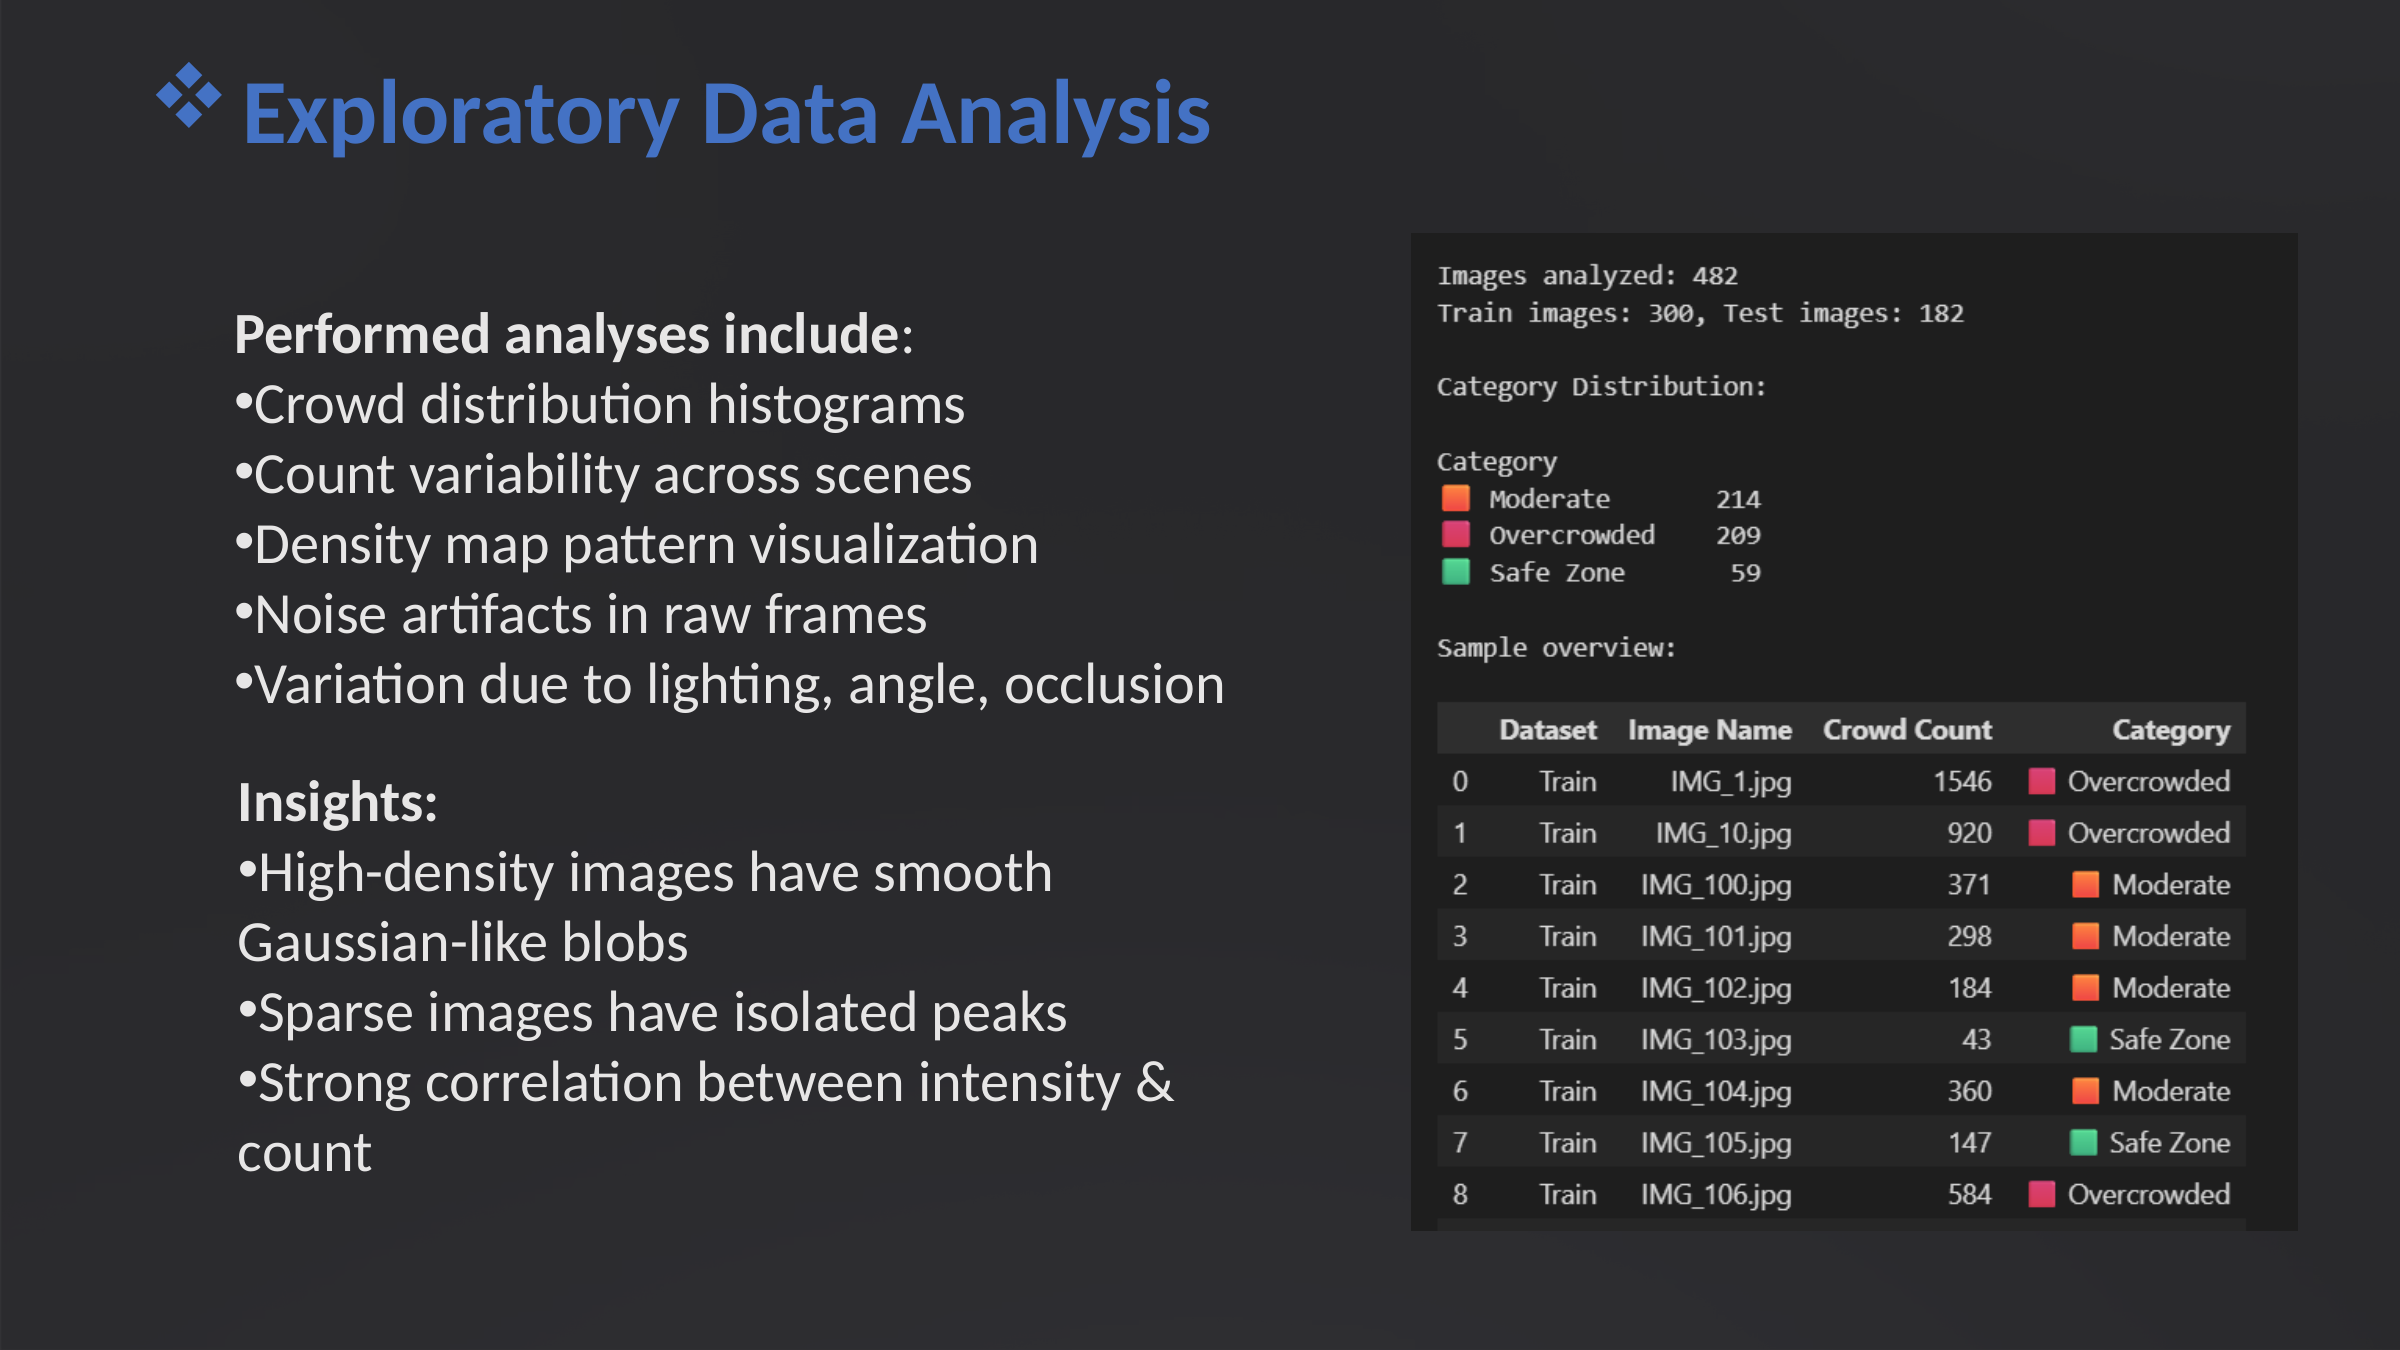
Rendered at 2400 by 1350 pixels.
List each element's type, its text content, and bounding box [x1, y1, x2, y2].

text_box Performed analyses include: Crowd distribution histograms Count variability across scenes Density map pattern visualization Noise artifacts in raw frames Variation due to lighting, angle, occlusion [219, 287, 1248, 723]
text_box Insights: High-density images have smooth Gaussian-like blobs Sparse images have isolated peaks Strong correlation between intensity & count [223, 755, 1200, 1191]
text_box Exploratory Data Analysis [133, 41, 1334, 170]
picture [1411, 233, 2298, 1231]
